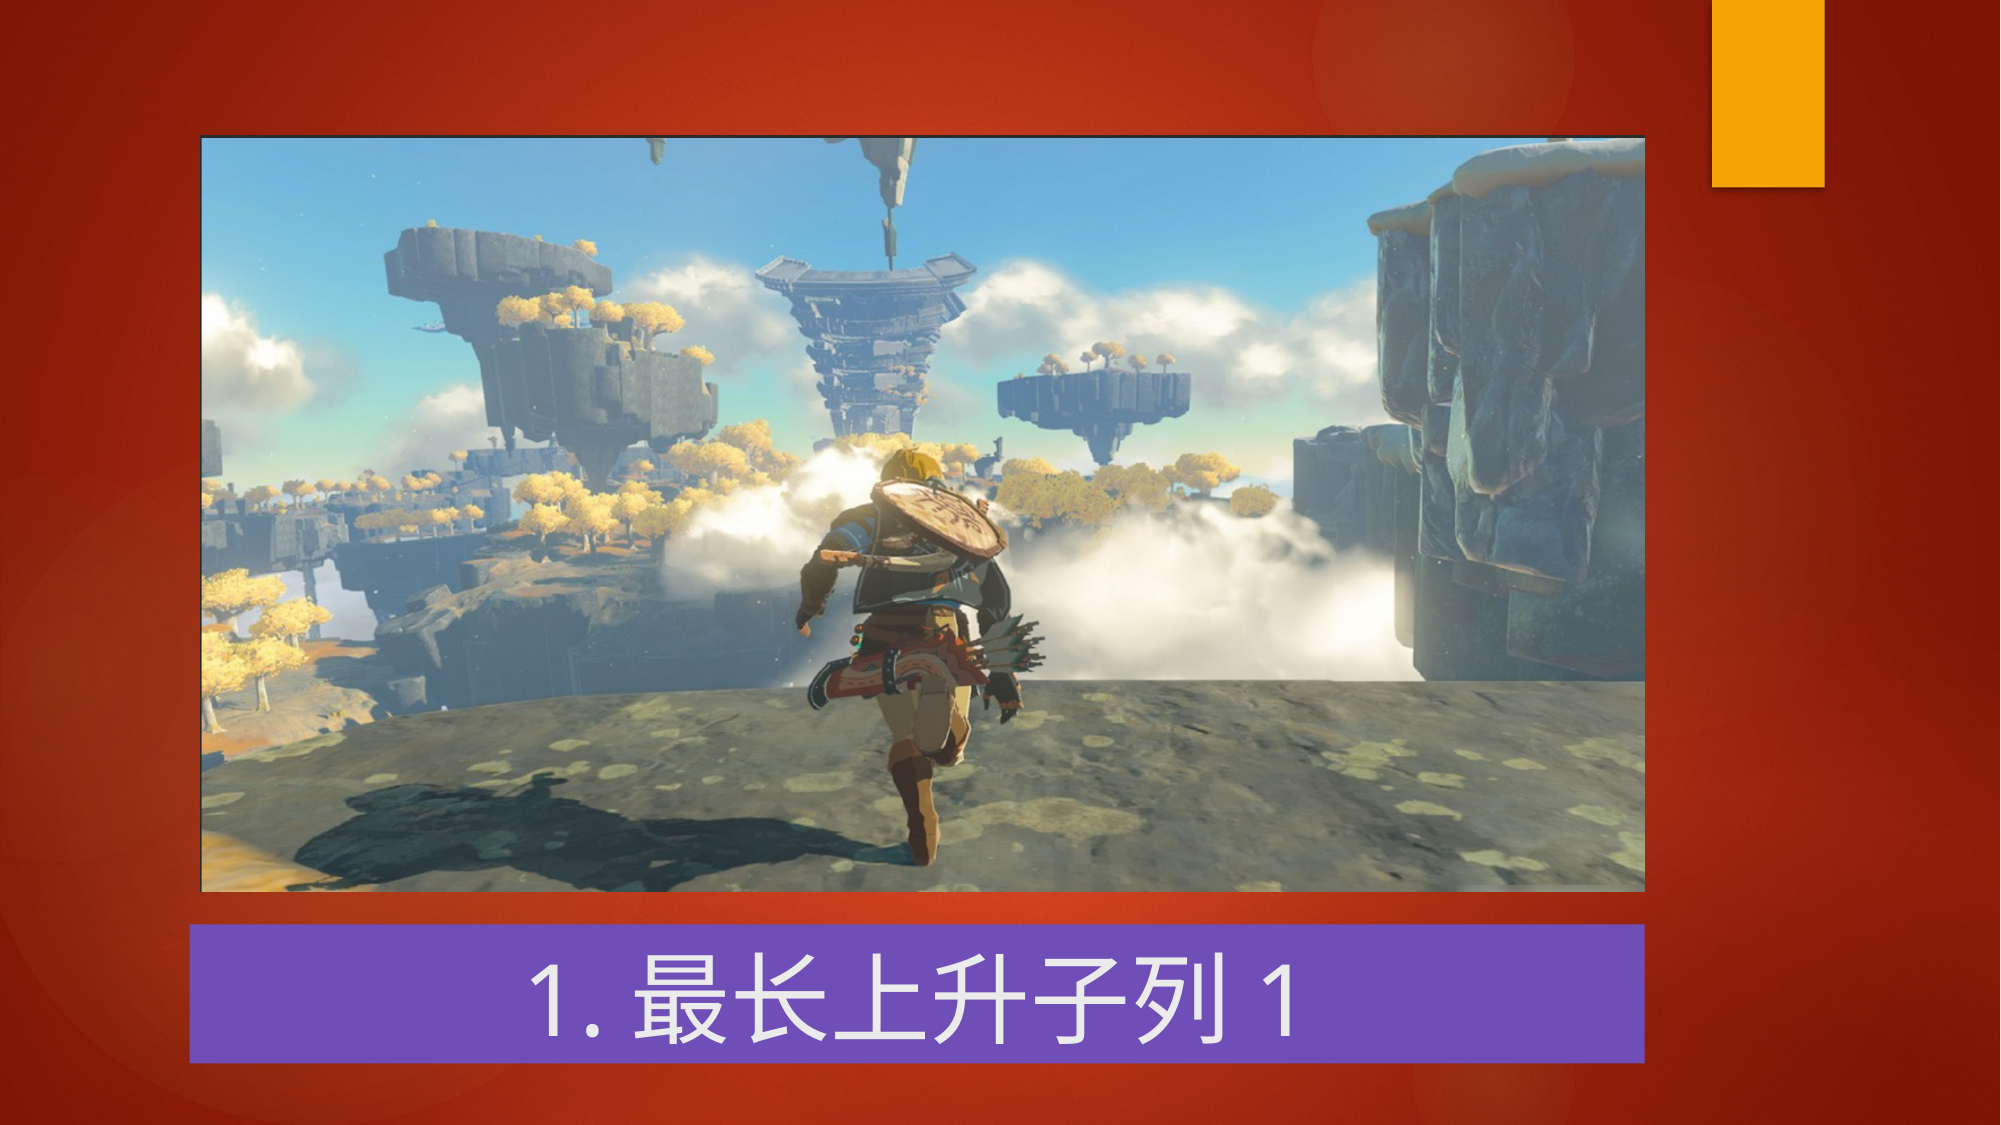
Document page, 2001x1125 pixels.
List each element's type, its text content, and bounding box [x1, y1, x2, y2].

title 1.最长上升子列1 [189, 924, 1645, 1064]
picture [200, 135, 1646, 892]
